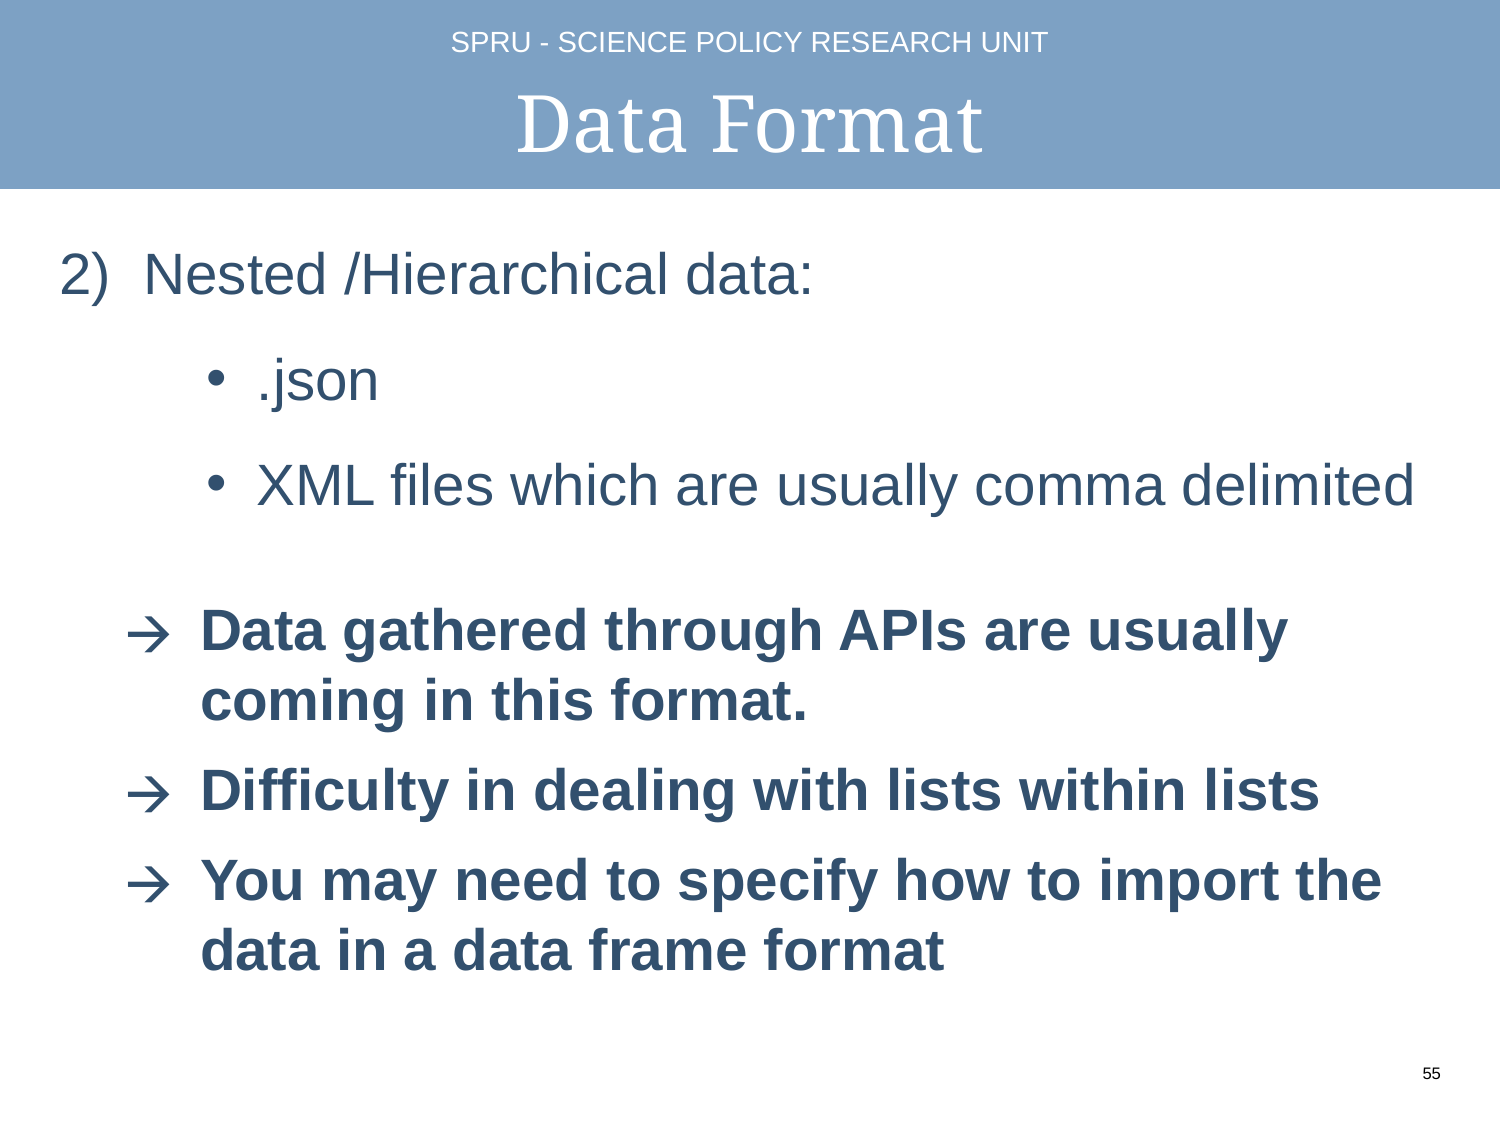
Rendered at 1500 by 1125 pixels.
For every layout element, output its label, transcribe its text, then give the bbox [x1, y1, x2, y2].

title Data Format [59, 68, 1441, 185]
list Nested /Hierarchical data: .json XML files which are usually comma delimited Data gathered through APIs are usually coming in this format. Difficulty in dealing with lists within lists You may need to specify how to import the data in a data frame format [59, 241, 1441, 925]
